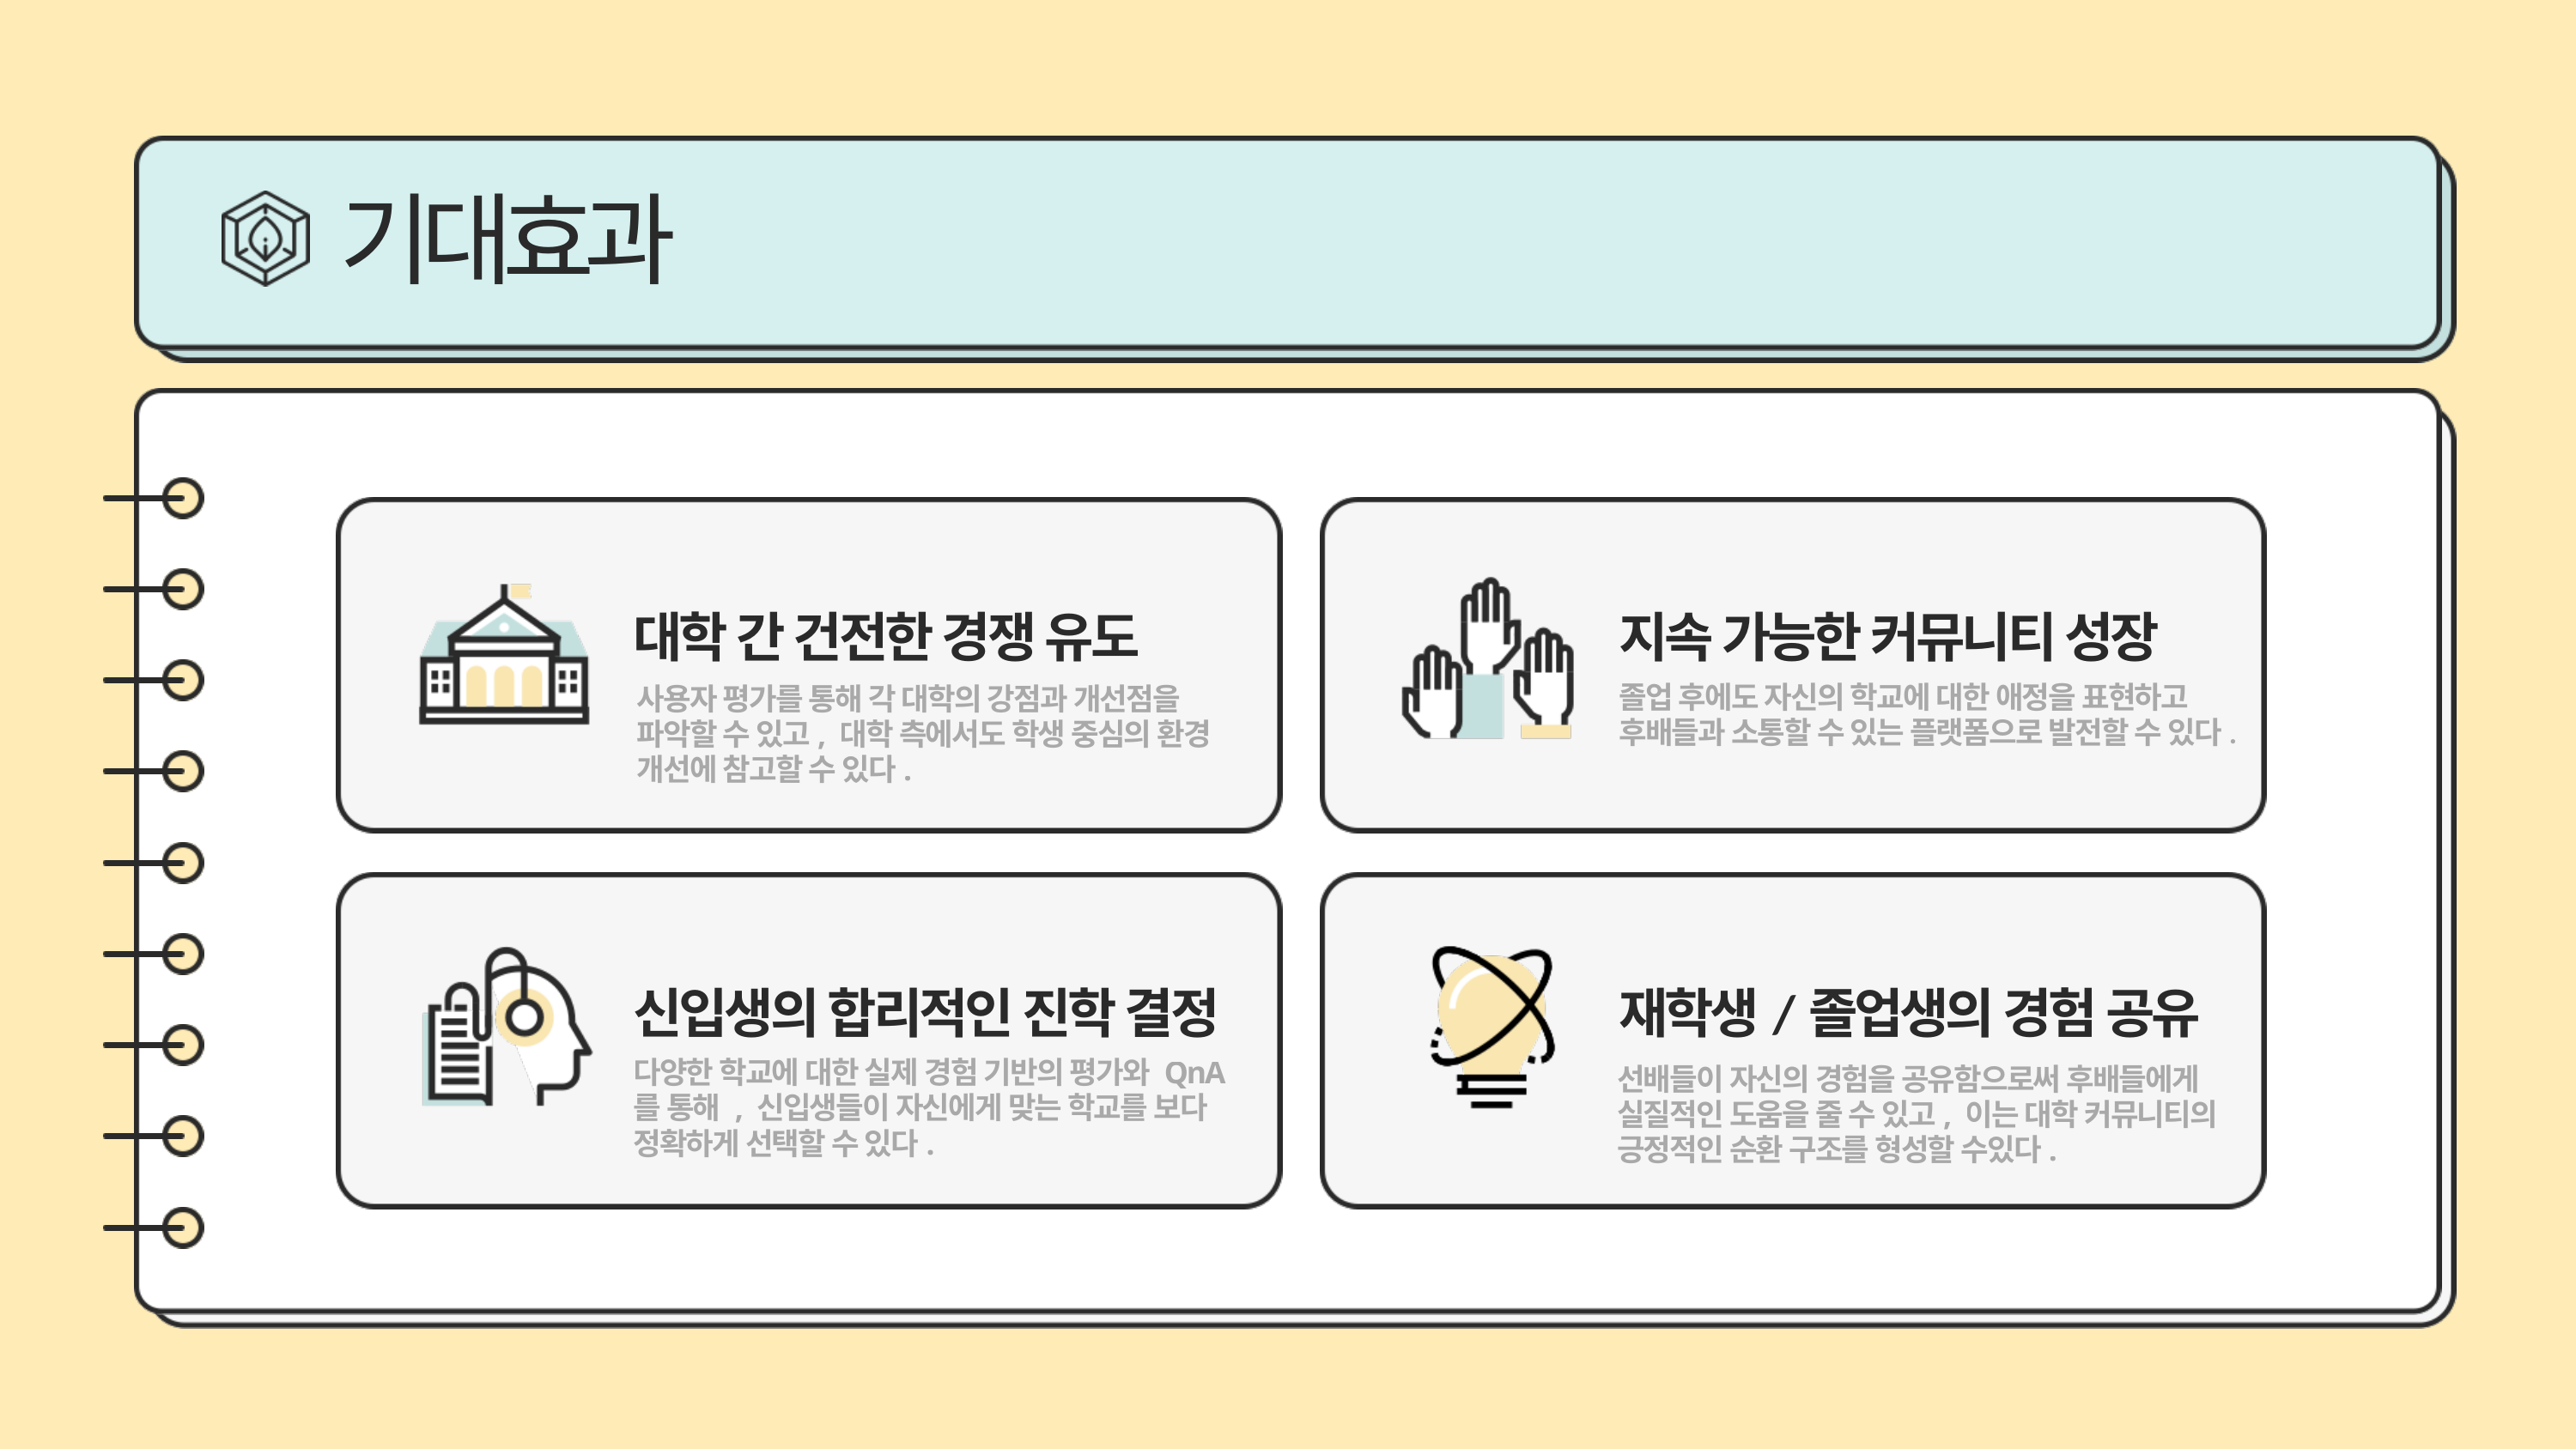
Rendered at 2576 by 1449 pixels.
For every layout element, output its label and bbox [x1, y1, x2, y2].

picture [103, 387, 2457, 1330]
picture [133, 136, 2457, 364]
